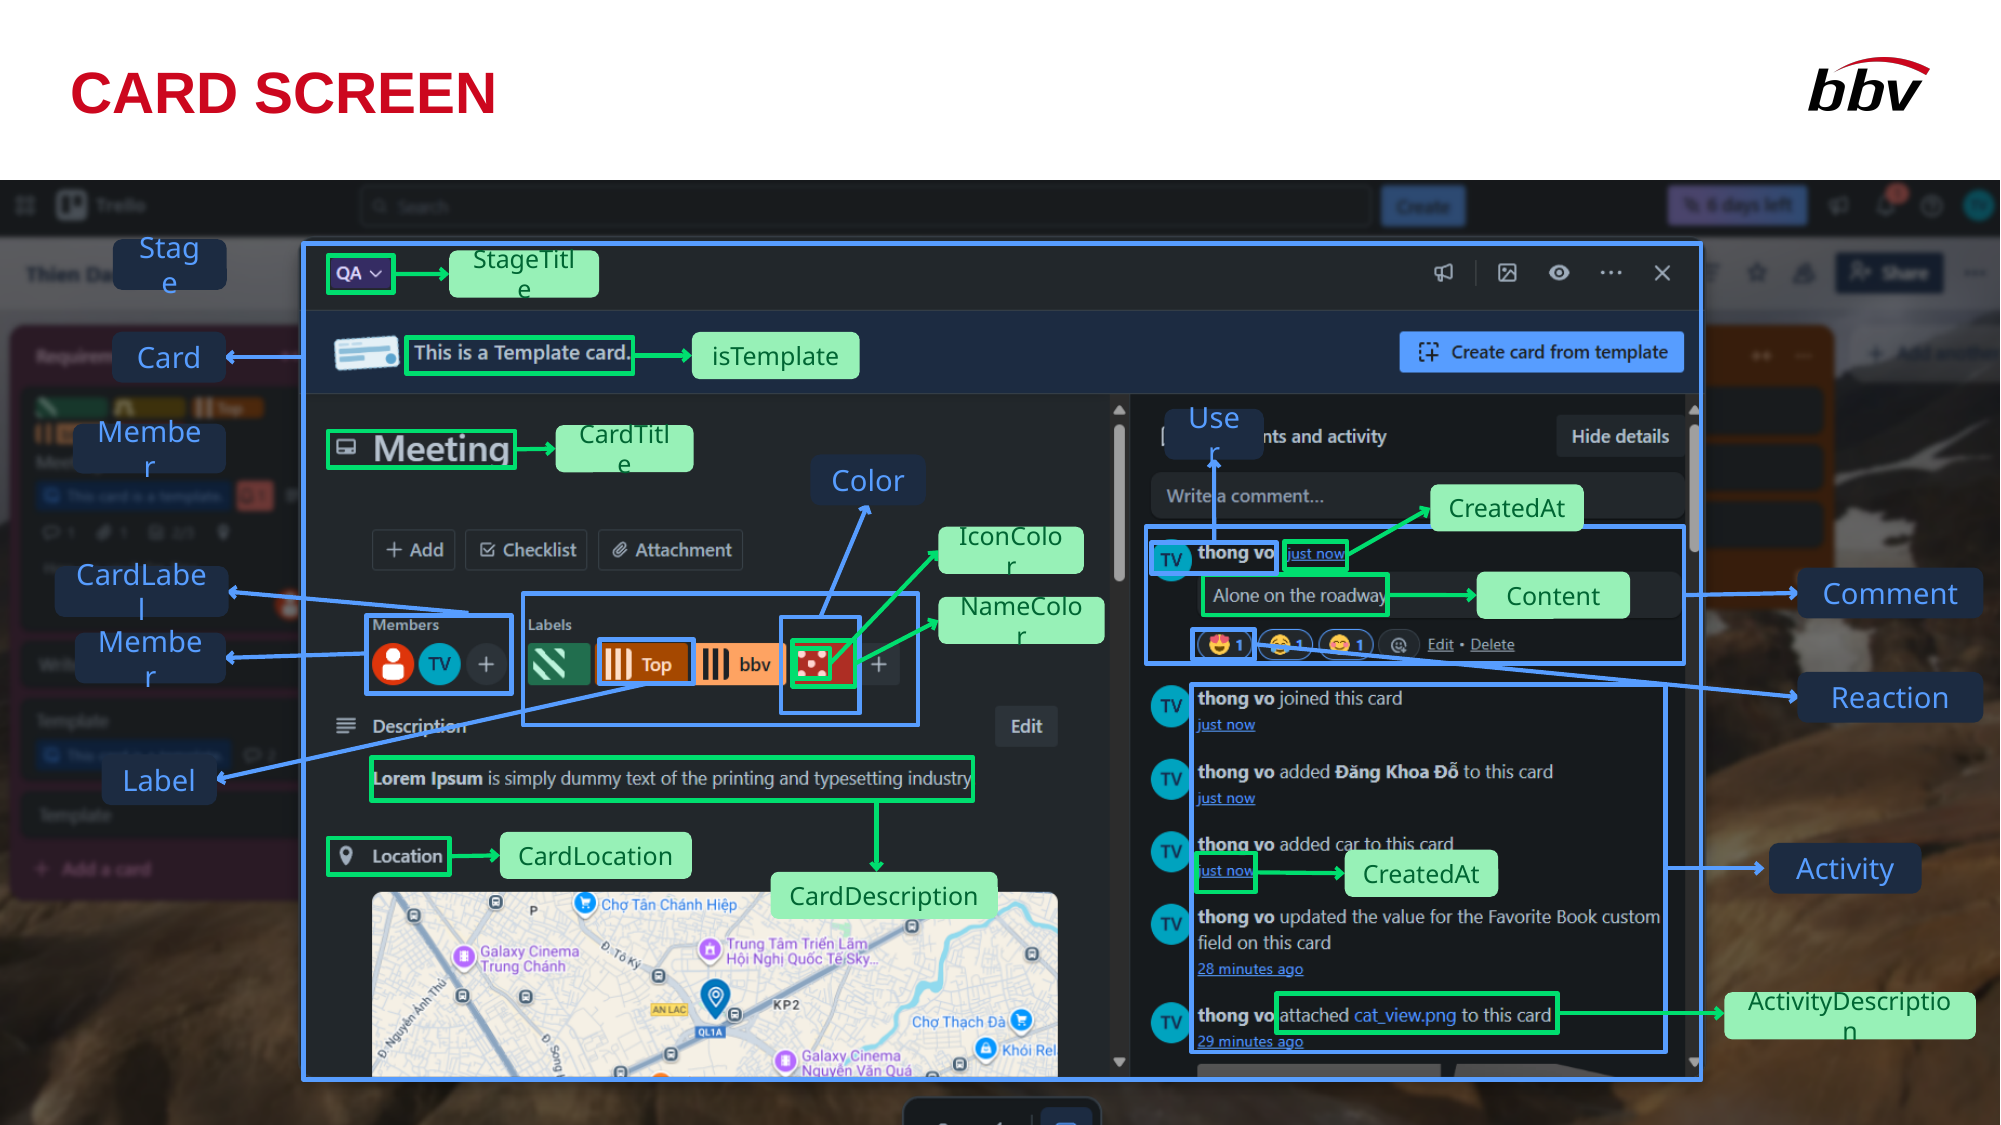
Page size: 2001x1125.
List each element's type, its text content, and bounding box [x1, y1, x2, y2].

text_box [795, 526, 1085, 595]
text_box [327, 424, 694, 473]
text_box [327, 831, 366, 880]
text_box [371, 757, 999, 920]
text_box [792, 596, 1105, 687]
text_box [113, 243, 1702, 1081]
picture [1808, 57, 1930, 111]
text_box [1192, 628, 1982, 721]
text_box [1590, 526, 1982, 628]
title CARD SCREEN [70, 0, 1666, 176]
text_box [1145, 526, 1199, 664]
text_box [1284, 483, 1585, 569]
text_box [406, 331, 860, 380]
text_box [1276, 991, 1977, 1040]
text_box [780, 455, 925, 714]
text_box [103, 734, 694, 804]
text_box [56, 567, 919, 726]
picture [0, 179, 2000, 1125]
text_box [327, 250, 600, 298]
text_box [1151, 410, 1277, 575]
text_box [1196, 849, 1499, 898]
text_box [1202, 571, 1631, 619]
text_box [76, 615, 512, 695]
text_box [1191, 684, 1920, 1053]
